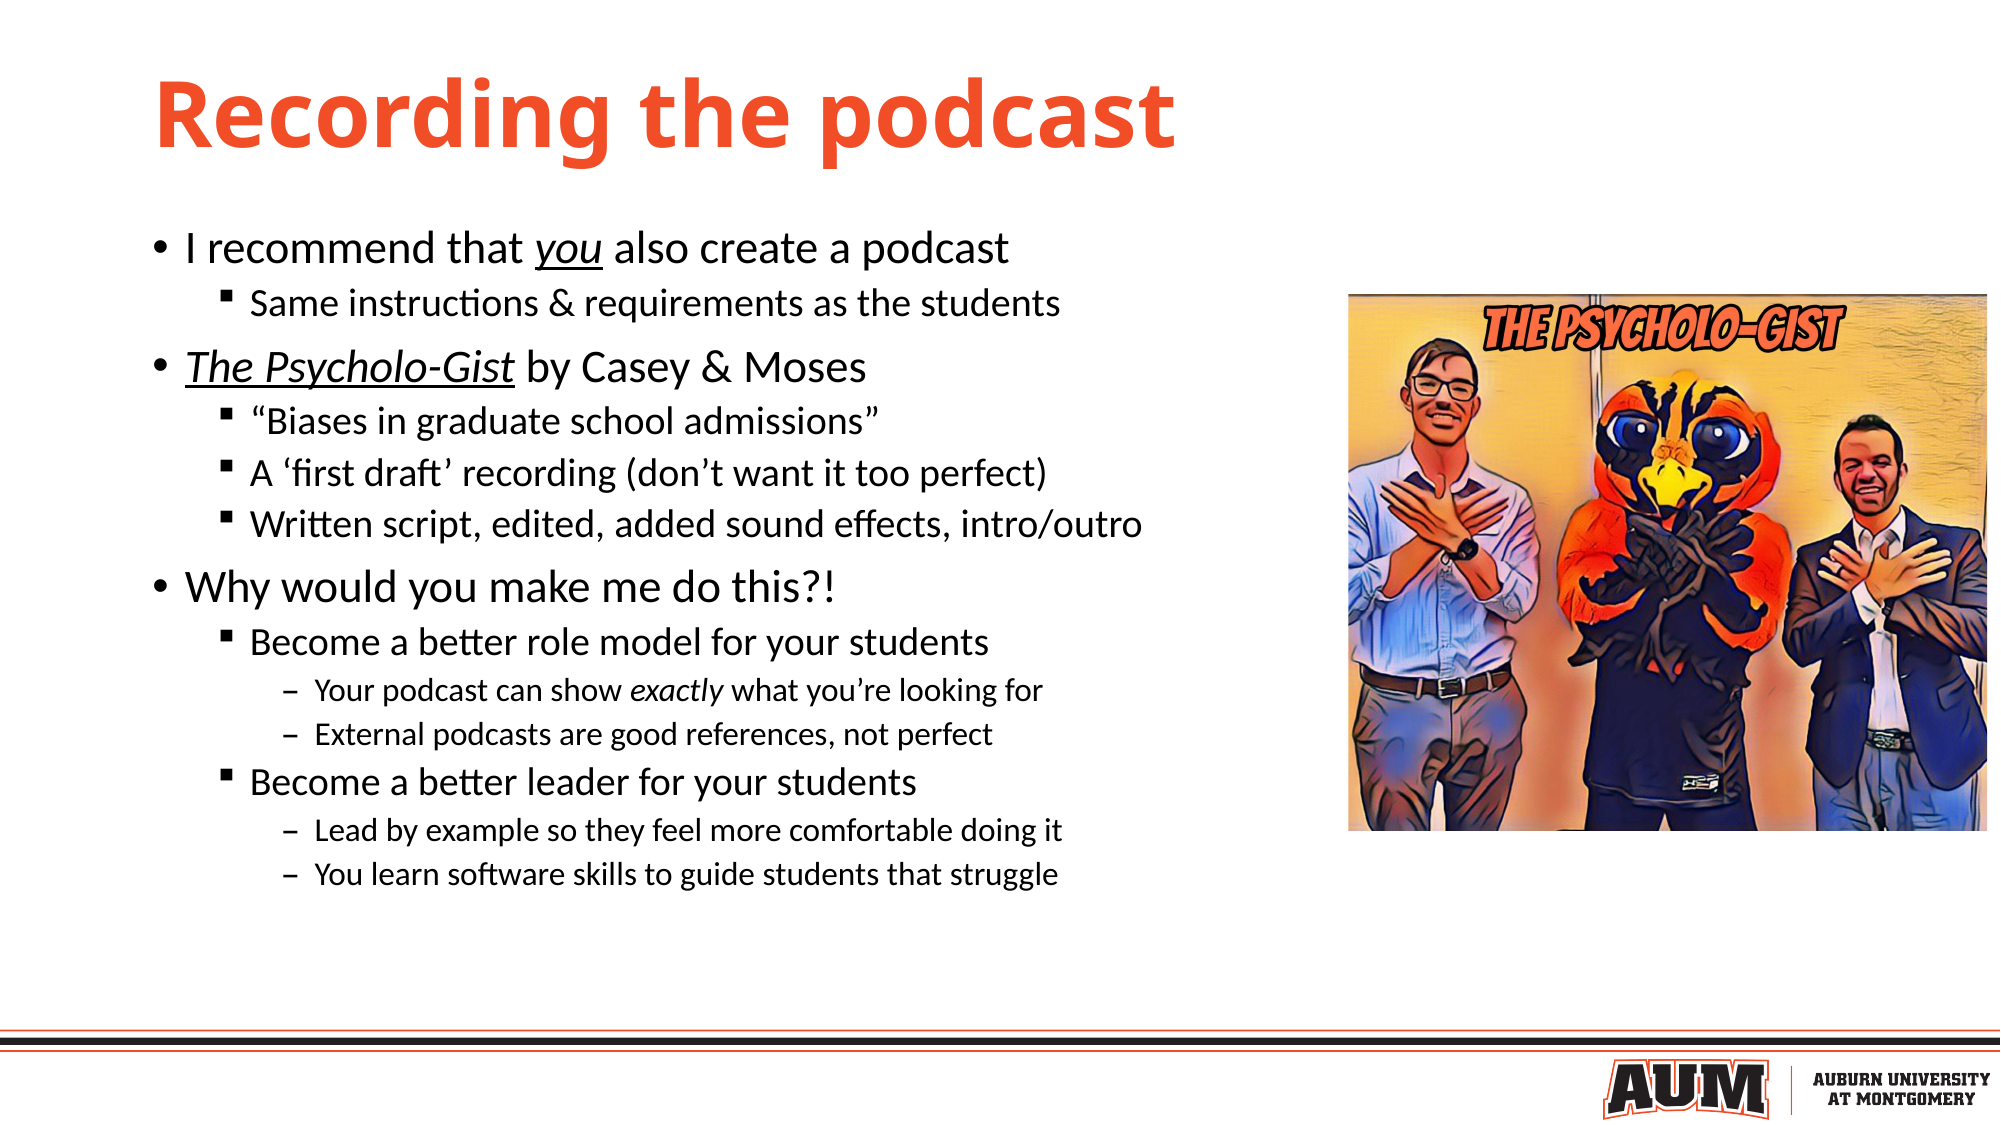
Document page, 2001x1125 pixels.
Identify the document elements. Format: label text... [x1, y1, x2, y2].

list I recommend that you also create a podcast Same instructions & requirements as the students The Psycholo-Gist by Casey & Moses “Biases in graduate school admissions” A ‘first draft’ recording (don’t want it too perfect) Written script, edited, added sound effects, intro/outro Why would you make me do this?! Become a better role model for your students Your podcast can show exactly what you’re looking for External podcasts are good references, not perfect Become a better leader for your students Lead by example so they feel more comfortable doing it You learn software skills to guide students that struggle [137, 216, 1326, 906]
picture [1603, 1059, 1990, 1120]
picture [1348, 294, 1988, 831]
title Recording the podcast [137, 59, 1863, 177]
